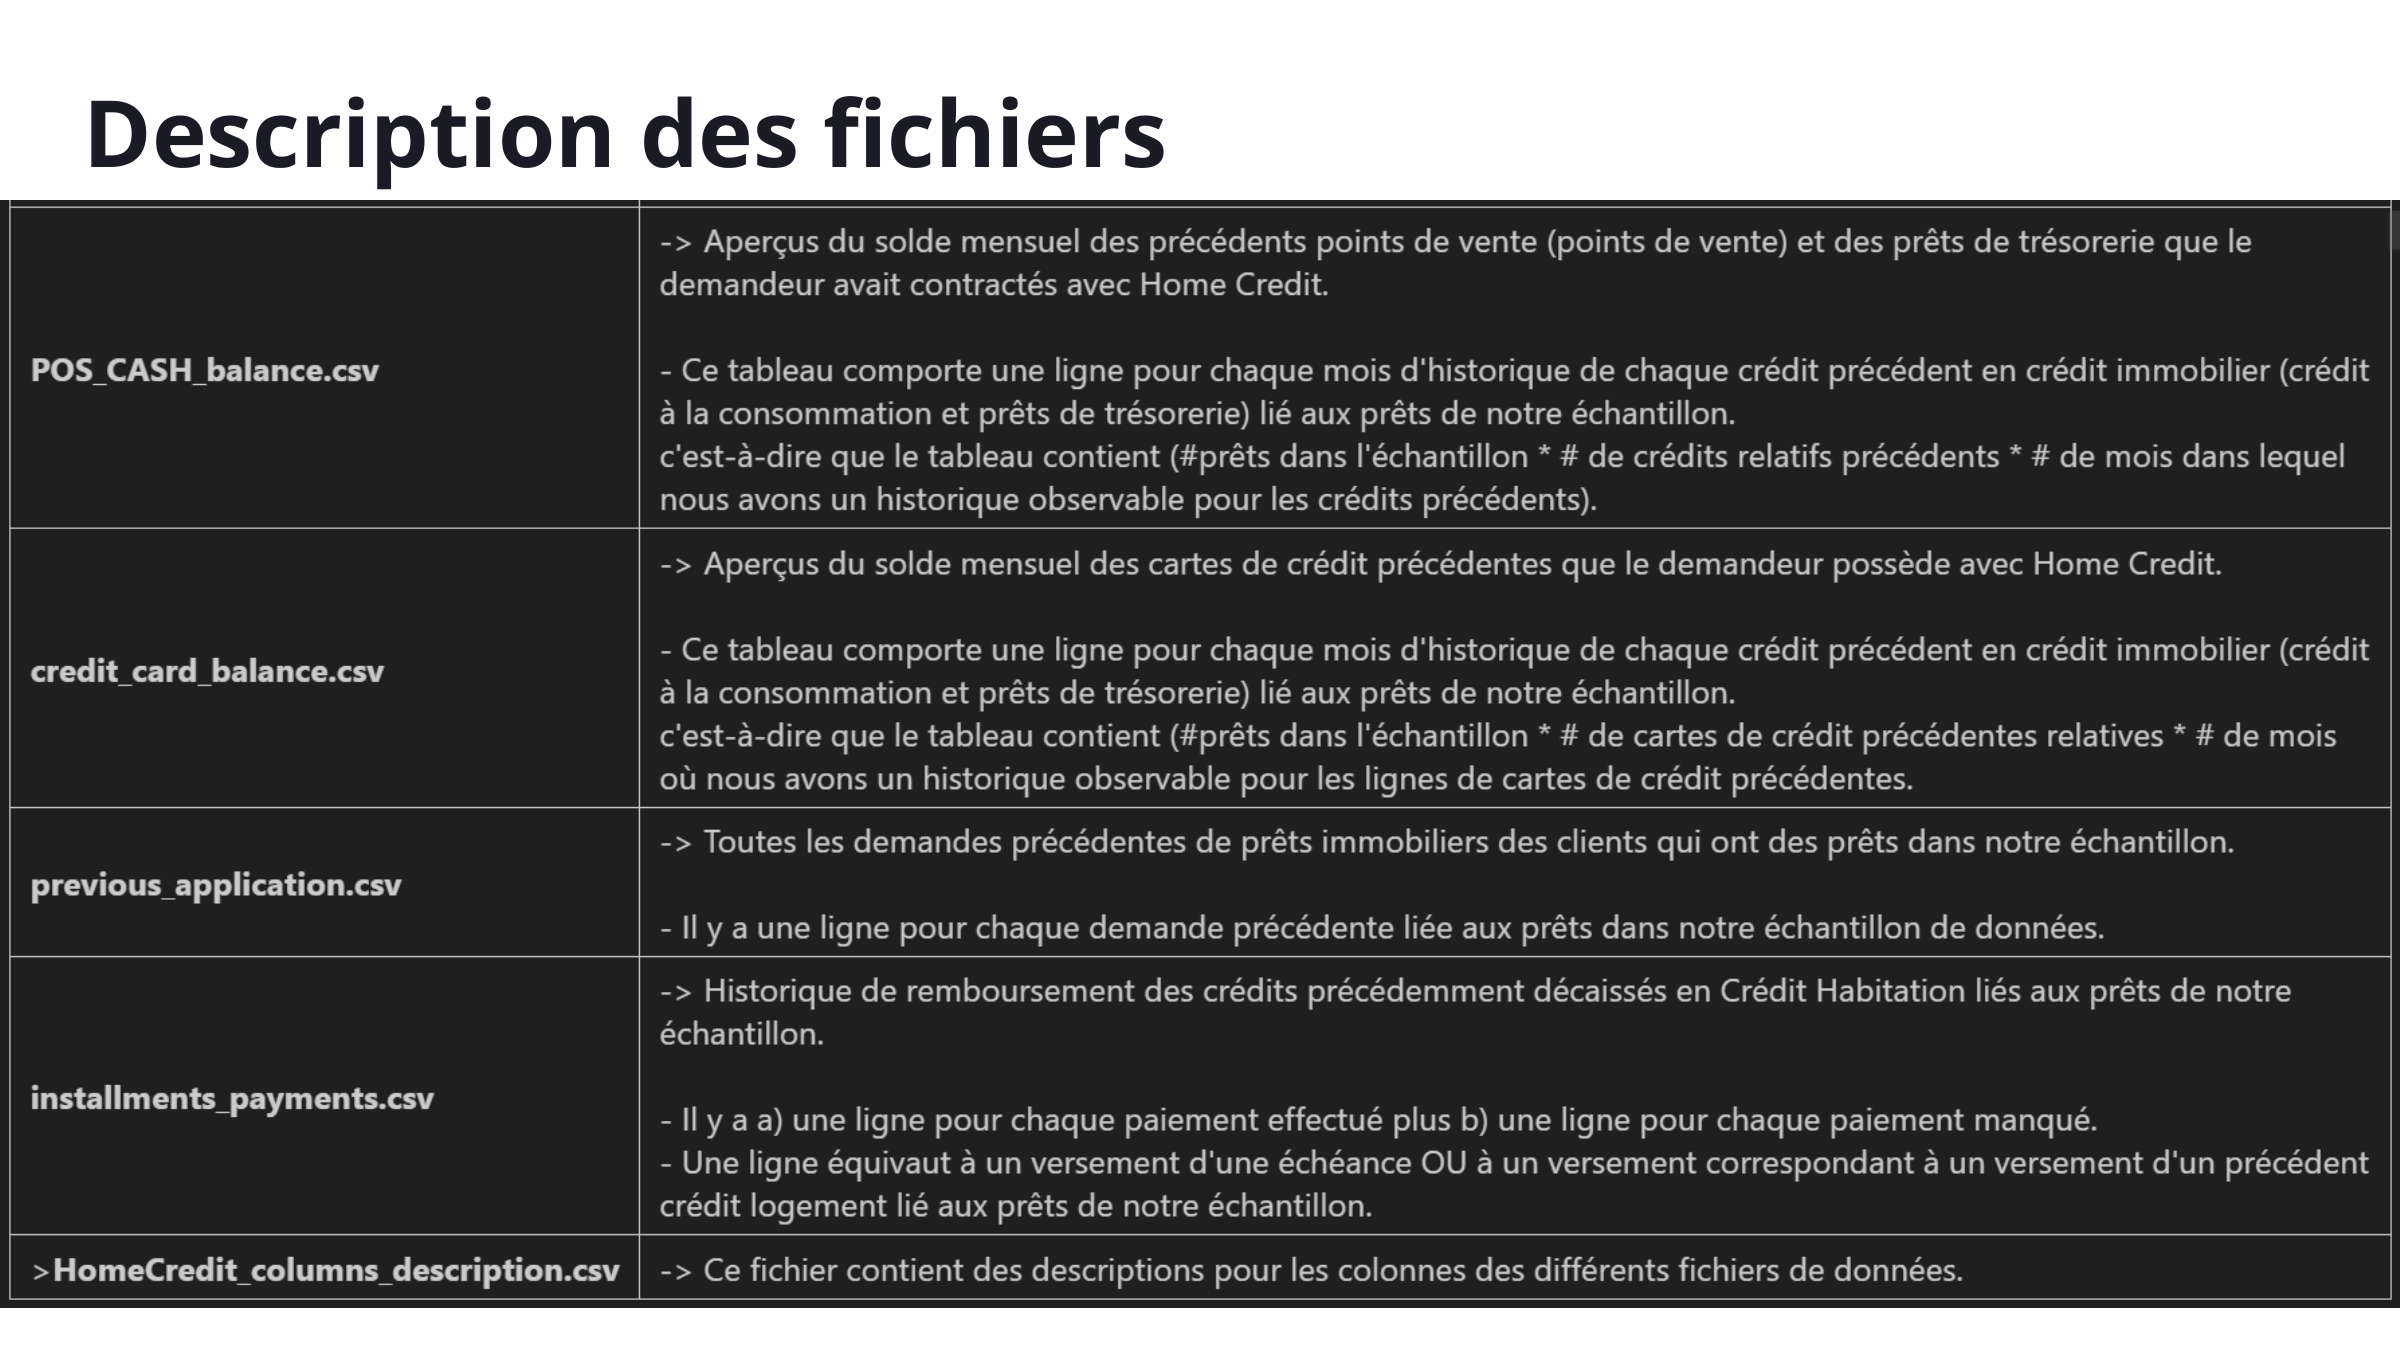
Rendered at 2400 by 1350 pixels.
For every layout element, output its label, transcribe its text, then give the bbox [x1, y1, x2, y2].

text_box Description des fichiers [83, 70, 2315, 187]
picture [0, 200, 2400, 1308]
